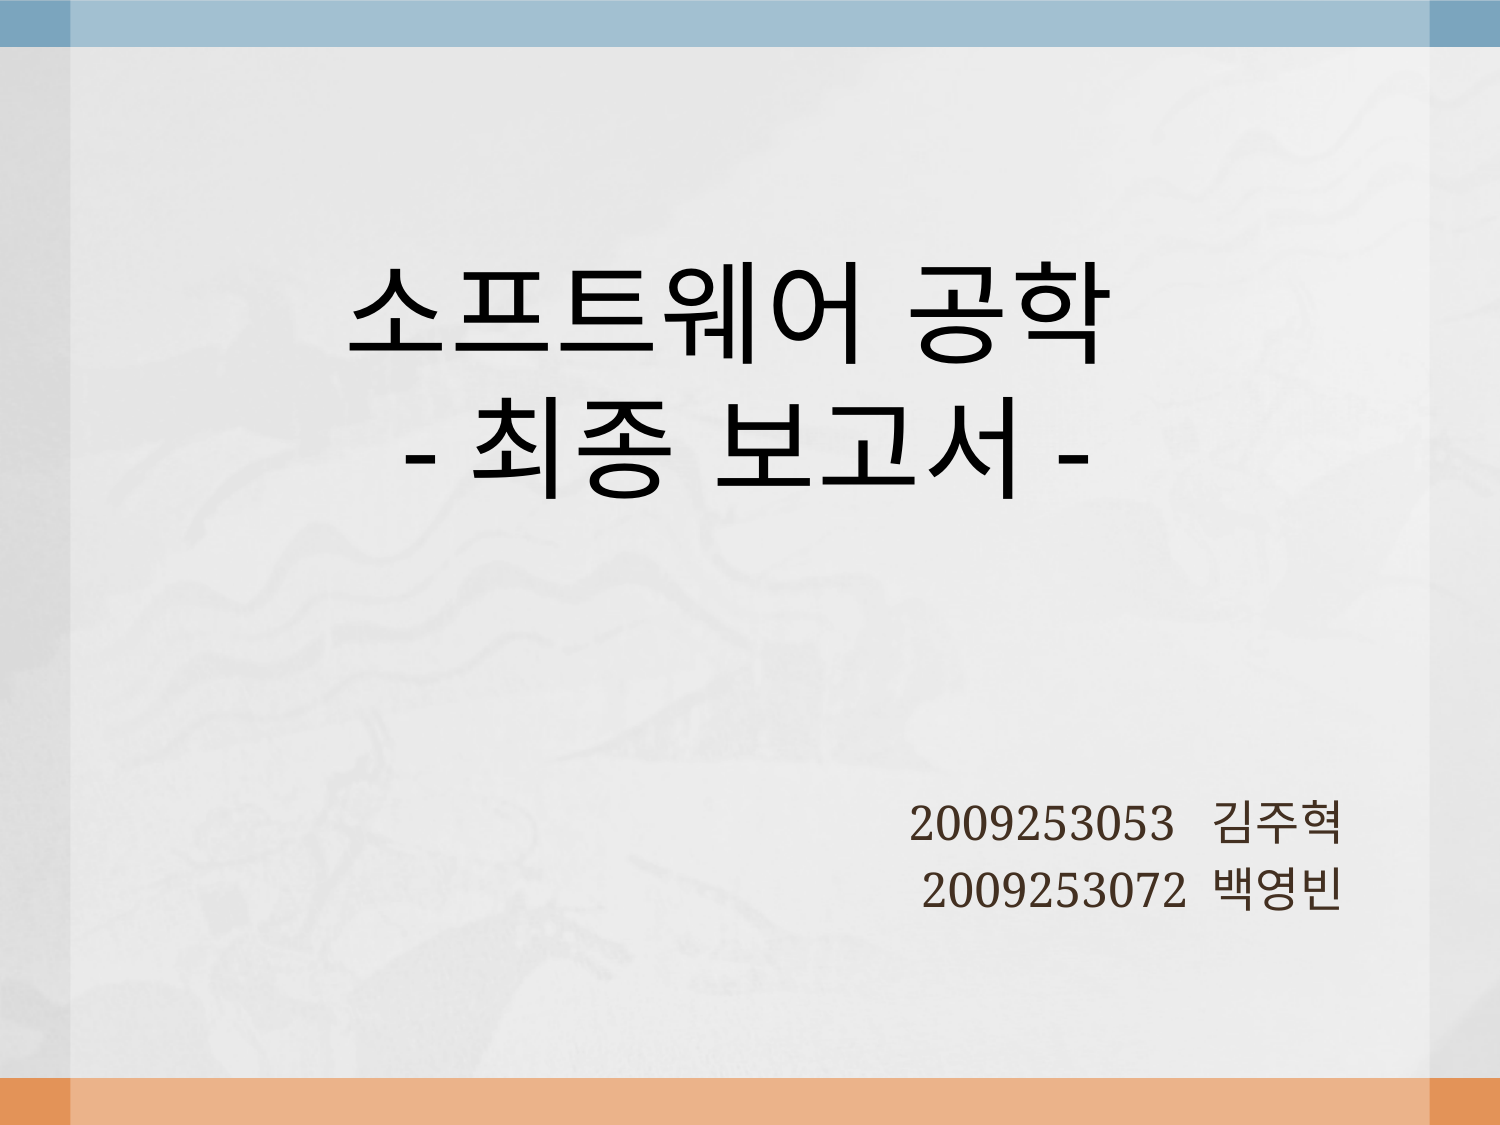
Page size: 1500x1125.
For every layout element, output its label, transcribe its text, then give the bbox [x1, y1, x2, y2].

title 소프트웨어 공학 -최종 보고서- [241, 286, 1254, 469]
subtitle 2009253053 김주혁 2009253072 백영빈 [128, 785, 1360, 926]
